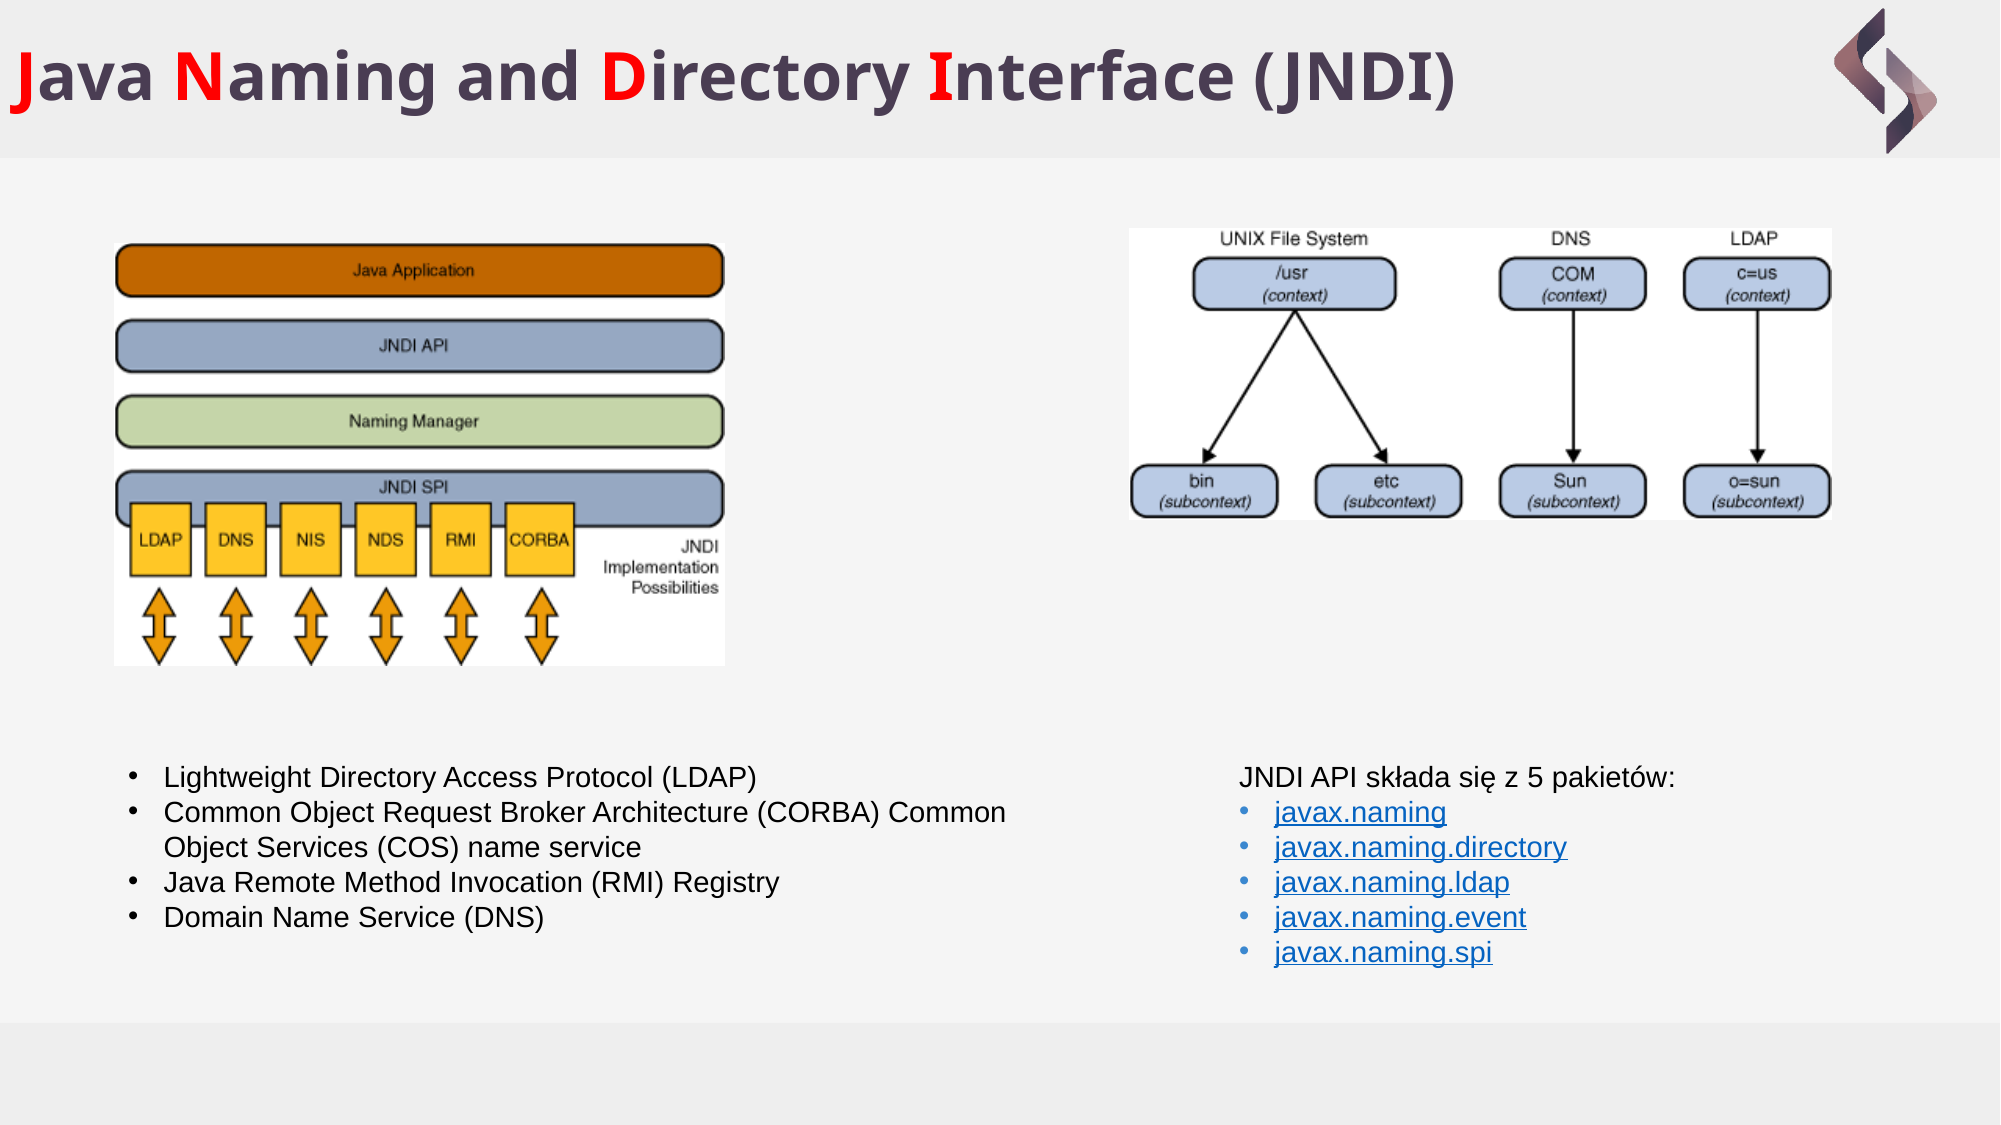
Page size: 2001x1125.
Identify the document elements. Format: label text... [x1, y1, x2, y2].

text_box JNDI API składa się z 5 pakietów: javax.naming javax.naming.directory javax.naming.ldap javax.naming.event javax.naming.spi [1224, 750, 1832, 976]
picture [1787, 0, 2001, 166]
picture [1129, 228, 1832, 520]
text_box Lightweight Directory Access Protocol (LDAP) Common Object Request Broker Architecture (CORBA) Common Object Services (COS) name service Java Remote Method Invocation (RMI) Registry Domain Name Service (DNS) [113, 750, 1114, 941]
title Java Naming and Directory Interface (JNDI) [0, 0, 1788, 158]
picture [113, 243, 726, 666]
